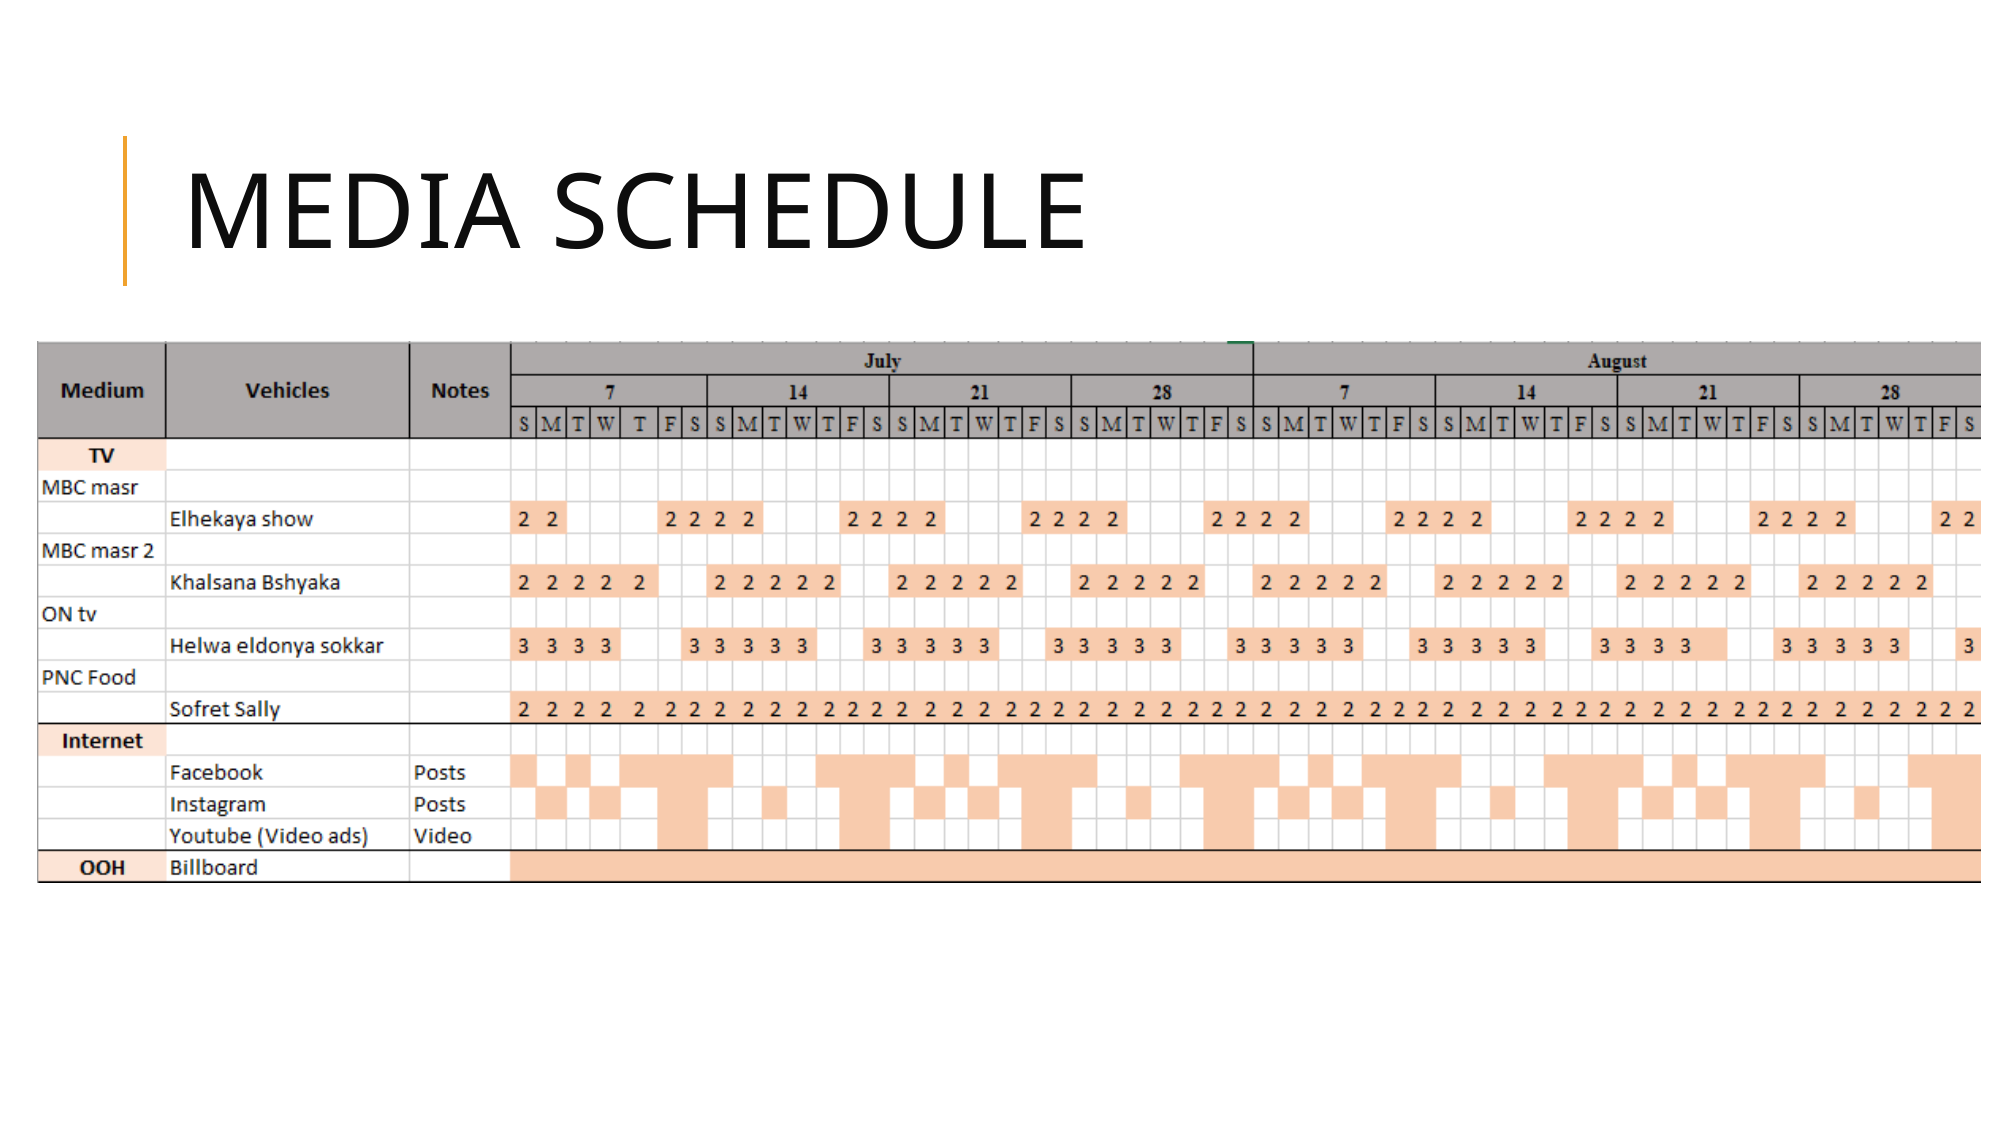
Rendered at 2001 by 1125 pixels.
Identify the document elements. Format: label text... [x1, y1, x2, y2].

title Media schedule [168, 96, 1763, 338]
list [37, 341, 1981, 884]
